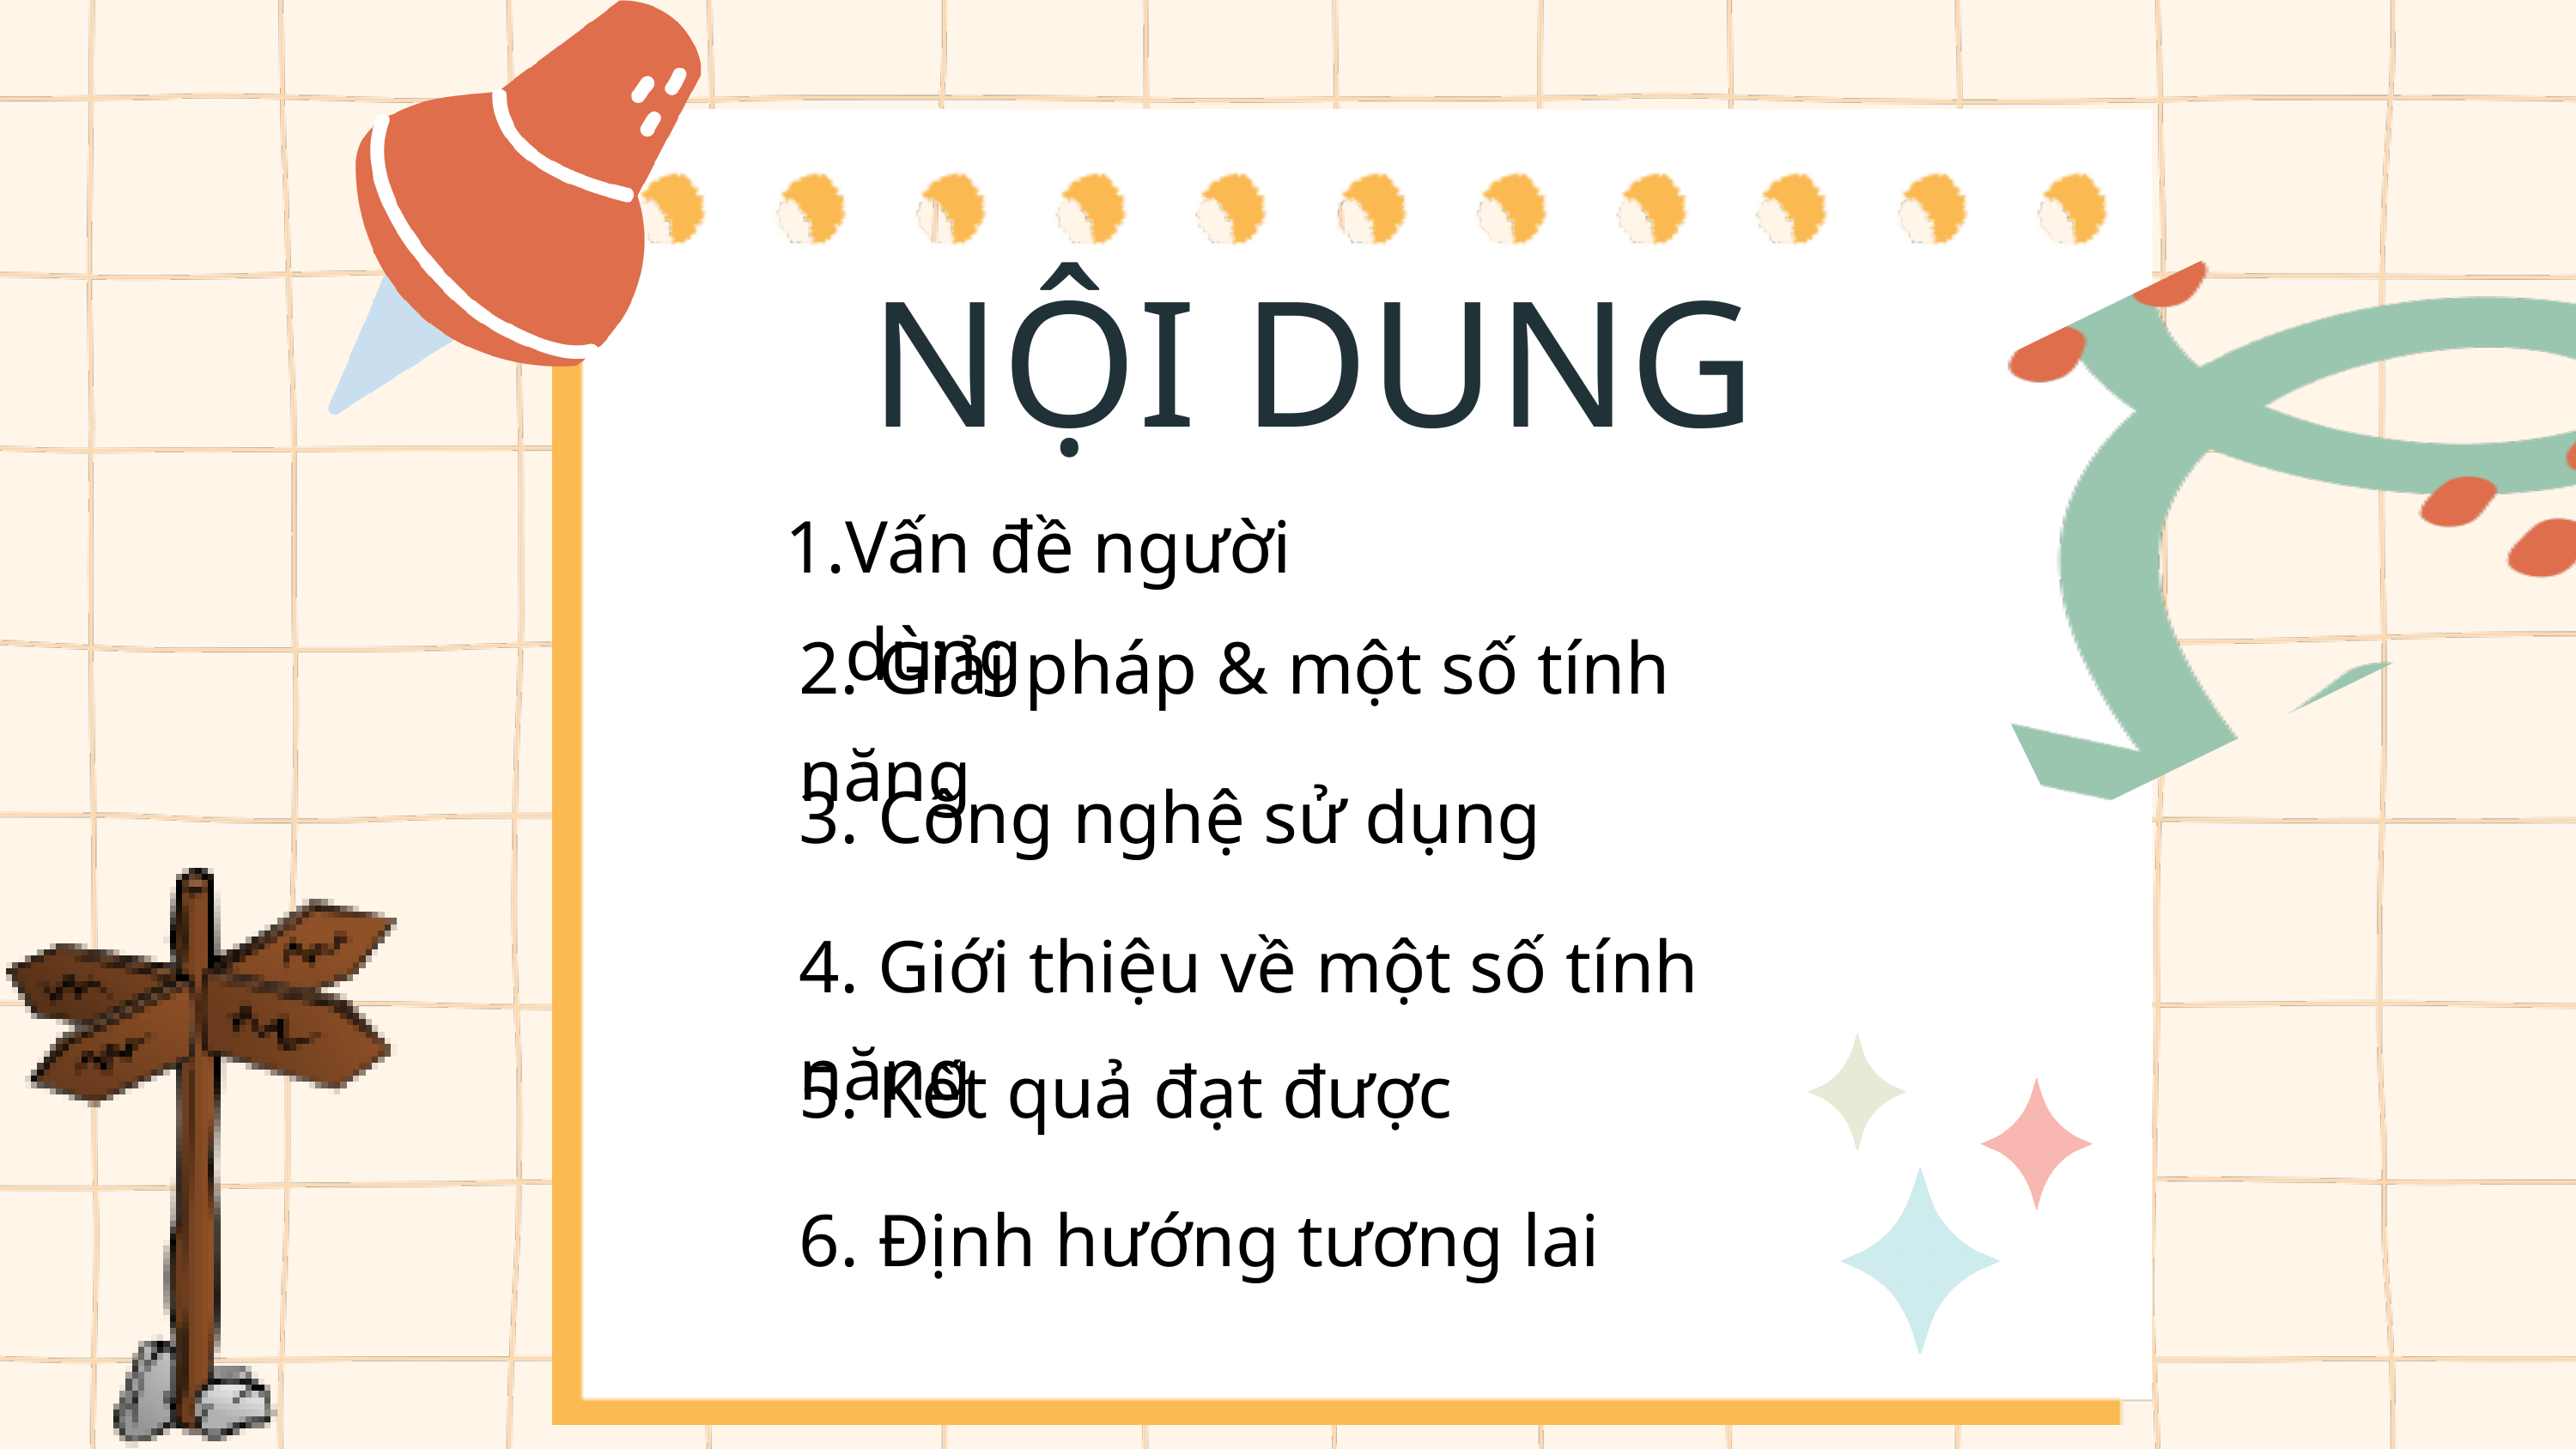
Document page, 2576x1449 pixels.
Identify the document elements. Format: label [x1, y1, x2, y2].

text_box [0, 0, 2576, 1449]
picture [1793, 1017, 2109, 1355]
